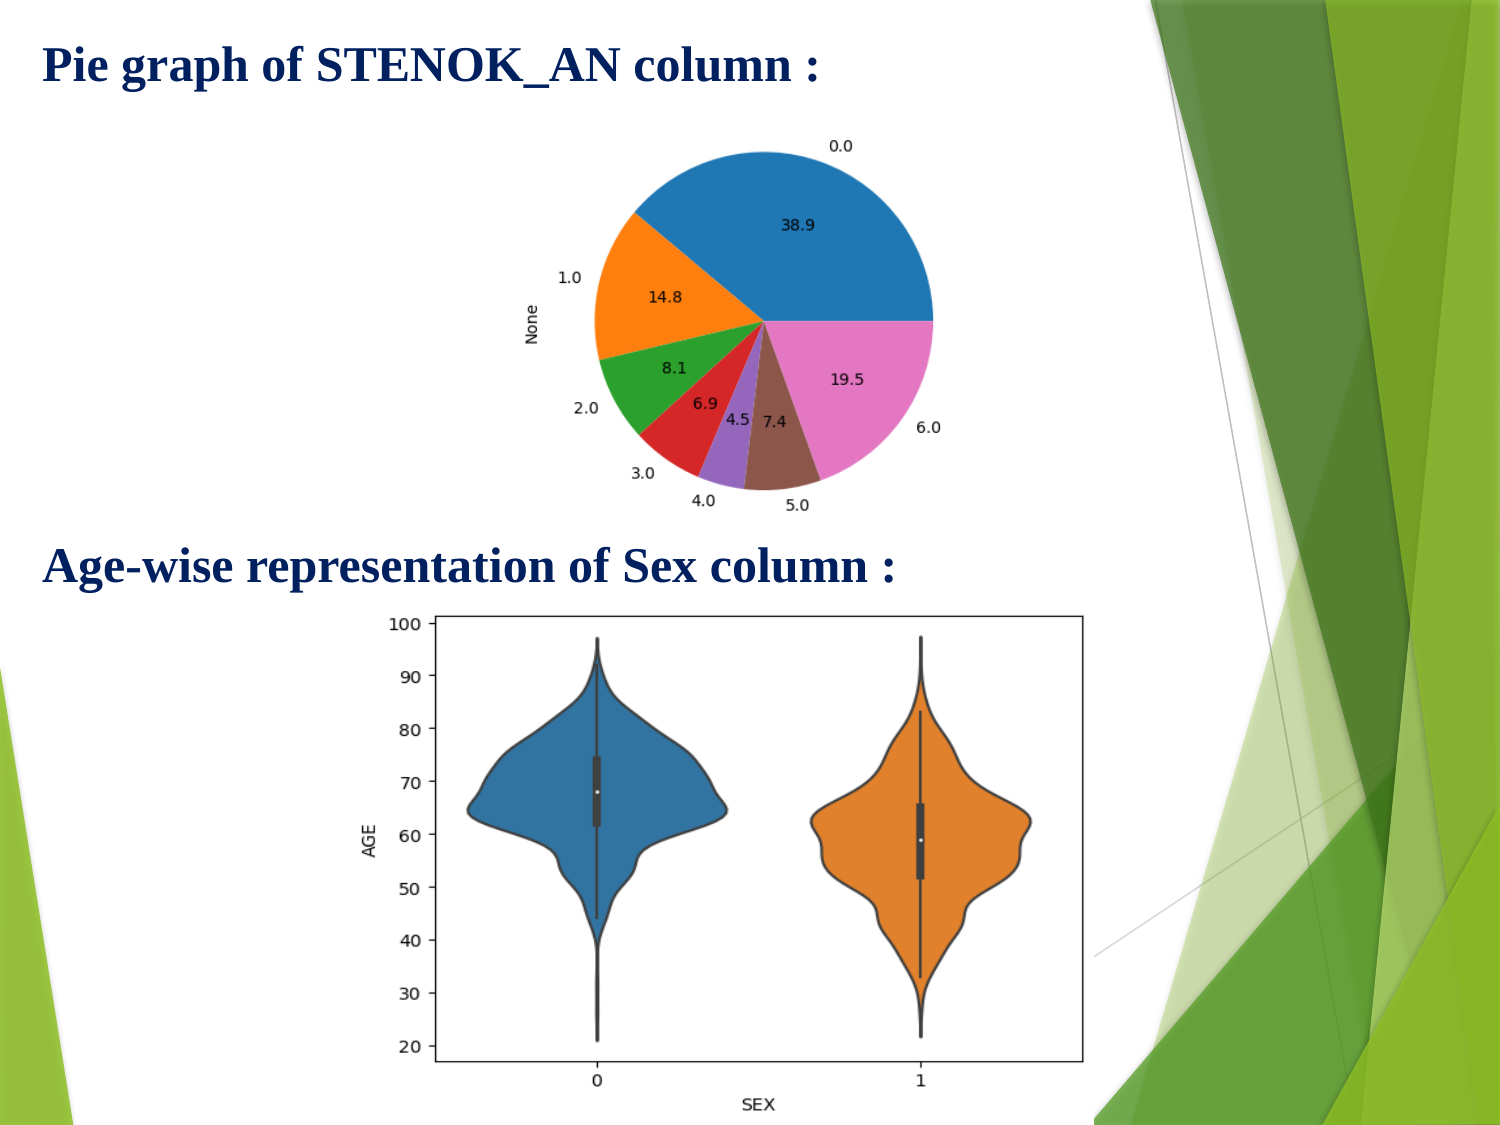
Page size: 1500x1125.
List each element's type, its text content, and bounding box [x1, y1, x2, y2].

picture [513, 99, 987, 544]
text_box Age-wise representation of Sex column : [27, 524, 1008, 600]
text_box Pie graph of STENOK_AN column : [27, 24, 1058, 99]
picture [349, 605, 1094, 1125]
